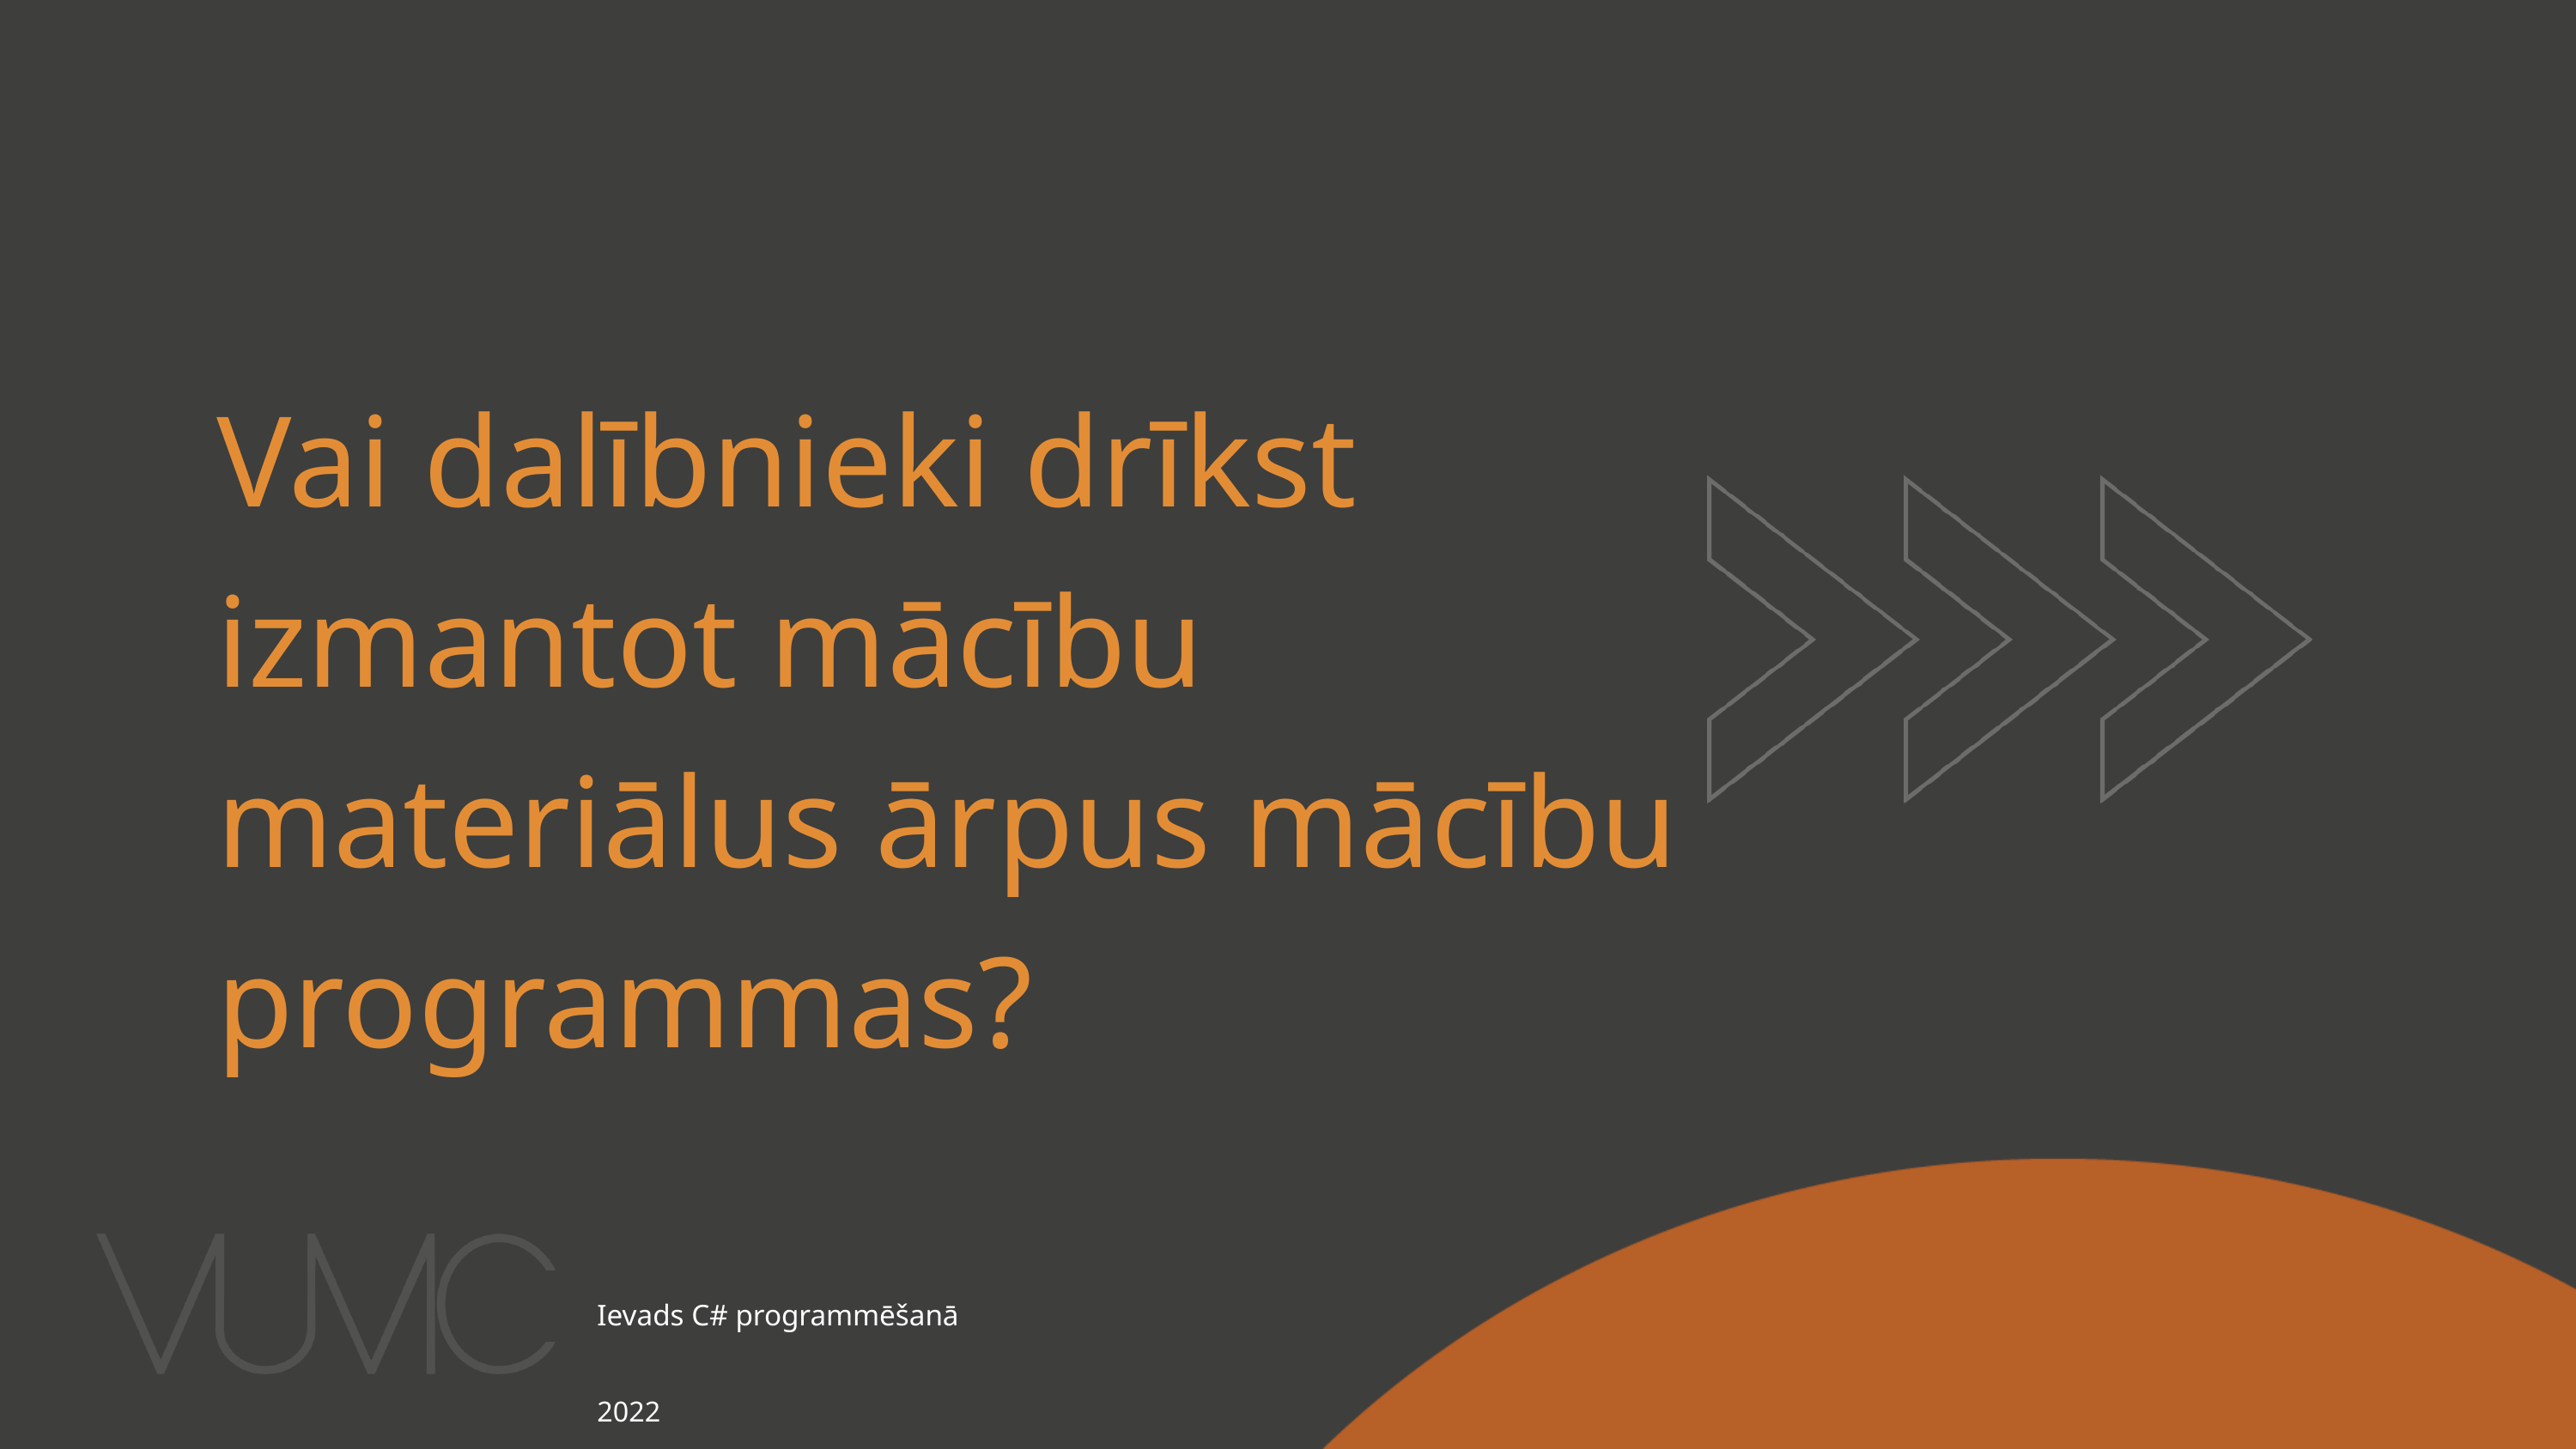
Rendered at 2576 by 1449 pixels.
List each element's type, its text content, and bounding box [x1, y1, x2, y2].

picture [0, 0, 2576, 1449]
text_box Ievads C# programmēšanā 2022 [597, 1297, 1329, 1428]
text_box Vai dalībnieki drīkst izmantot mācību materiālus ārpus mācību programmas? [216, 352, 1710, 1253]
